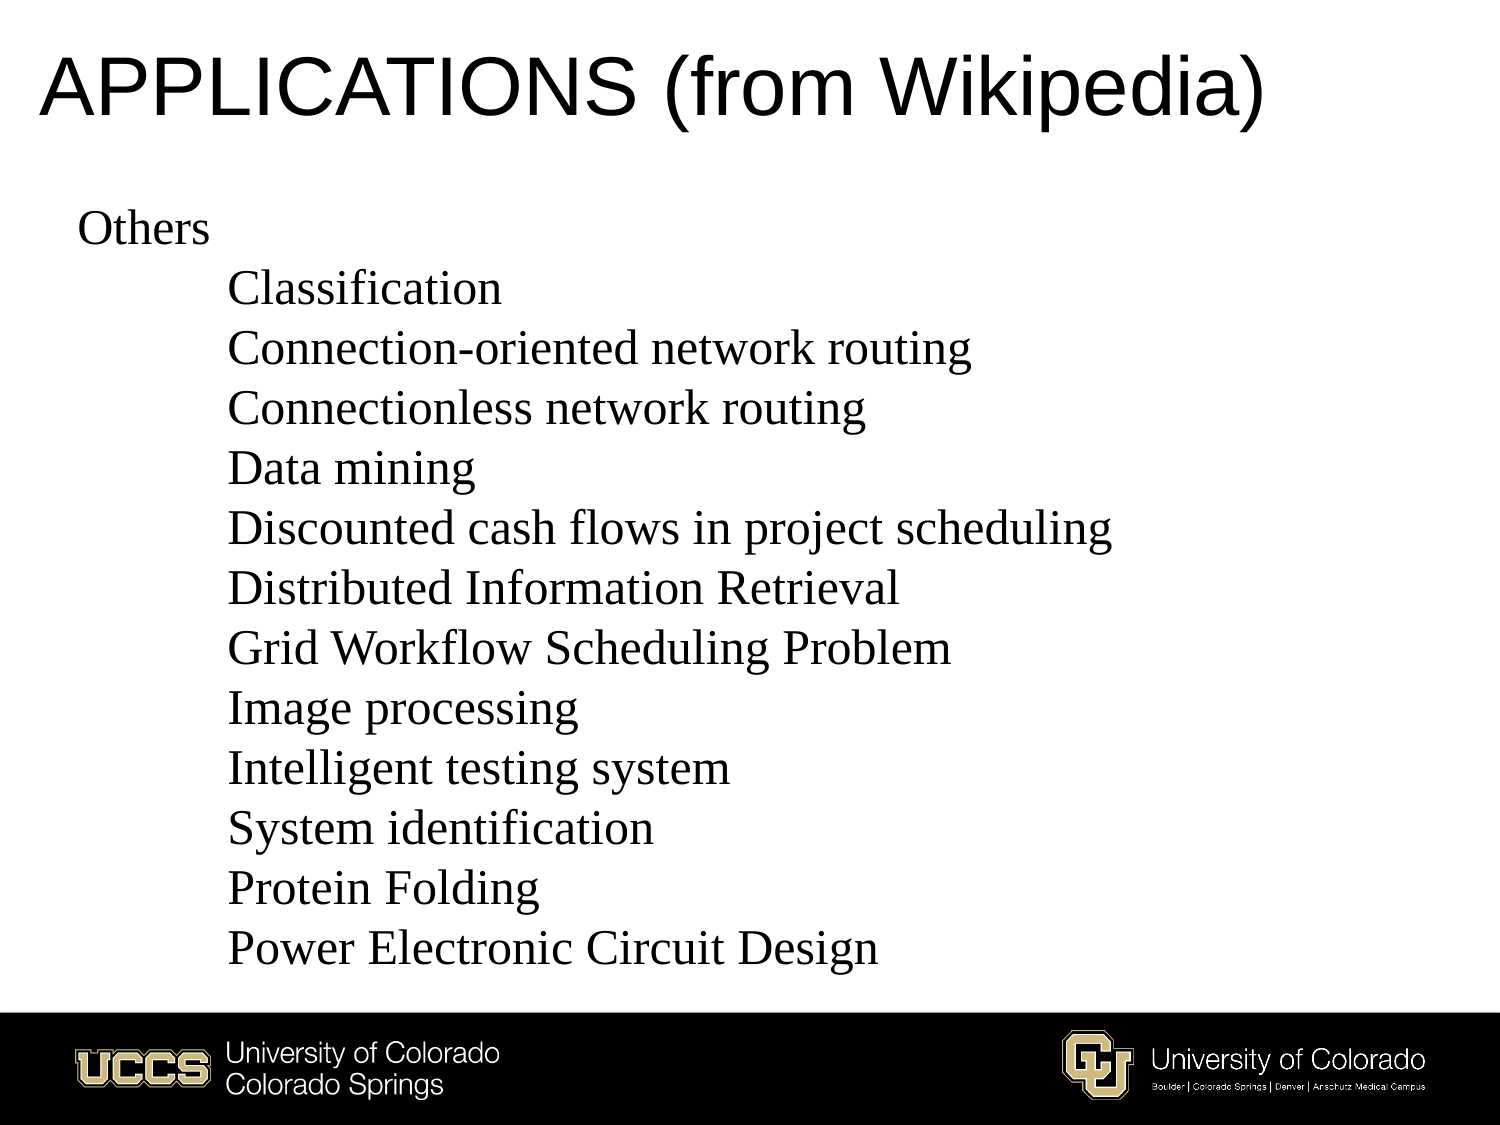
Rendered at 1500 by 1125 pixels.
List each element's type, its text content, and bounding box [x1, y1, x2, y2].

picture [75, 1043, 499, 1100]
text_box Others Classification Connection-oriented network routing Connectionless network routing Data mining Discounted cash flows in project scheduling Distributed Information Retrieval Grid Workflow Scheduling Problem Image processing Intelligent testing system System identification Protein Folding Power Electronic Circuit Design [62, 187, 1450, 1043]
title APPLICATIONS (from Wikipedia) [24, 24, 1463, 150]
picture [1062, 1043, 1425, 1100]
